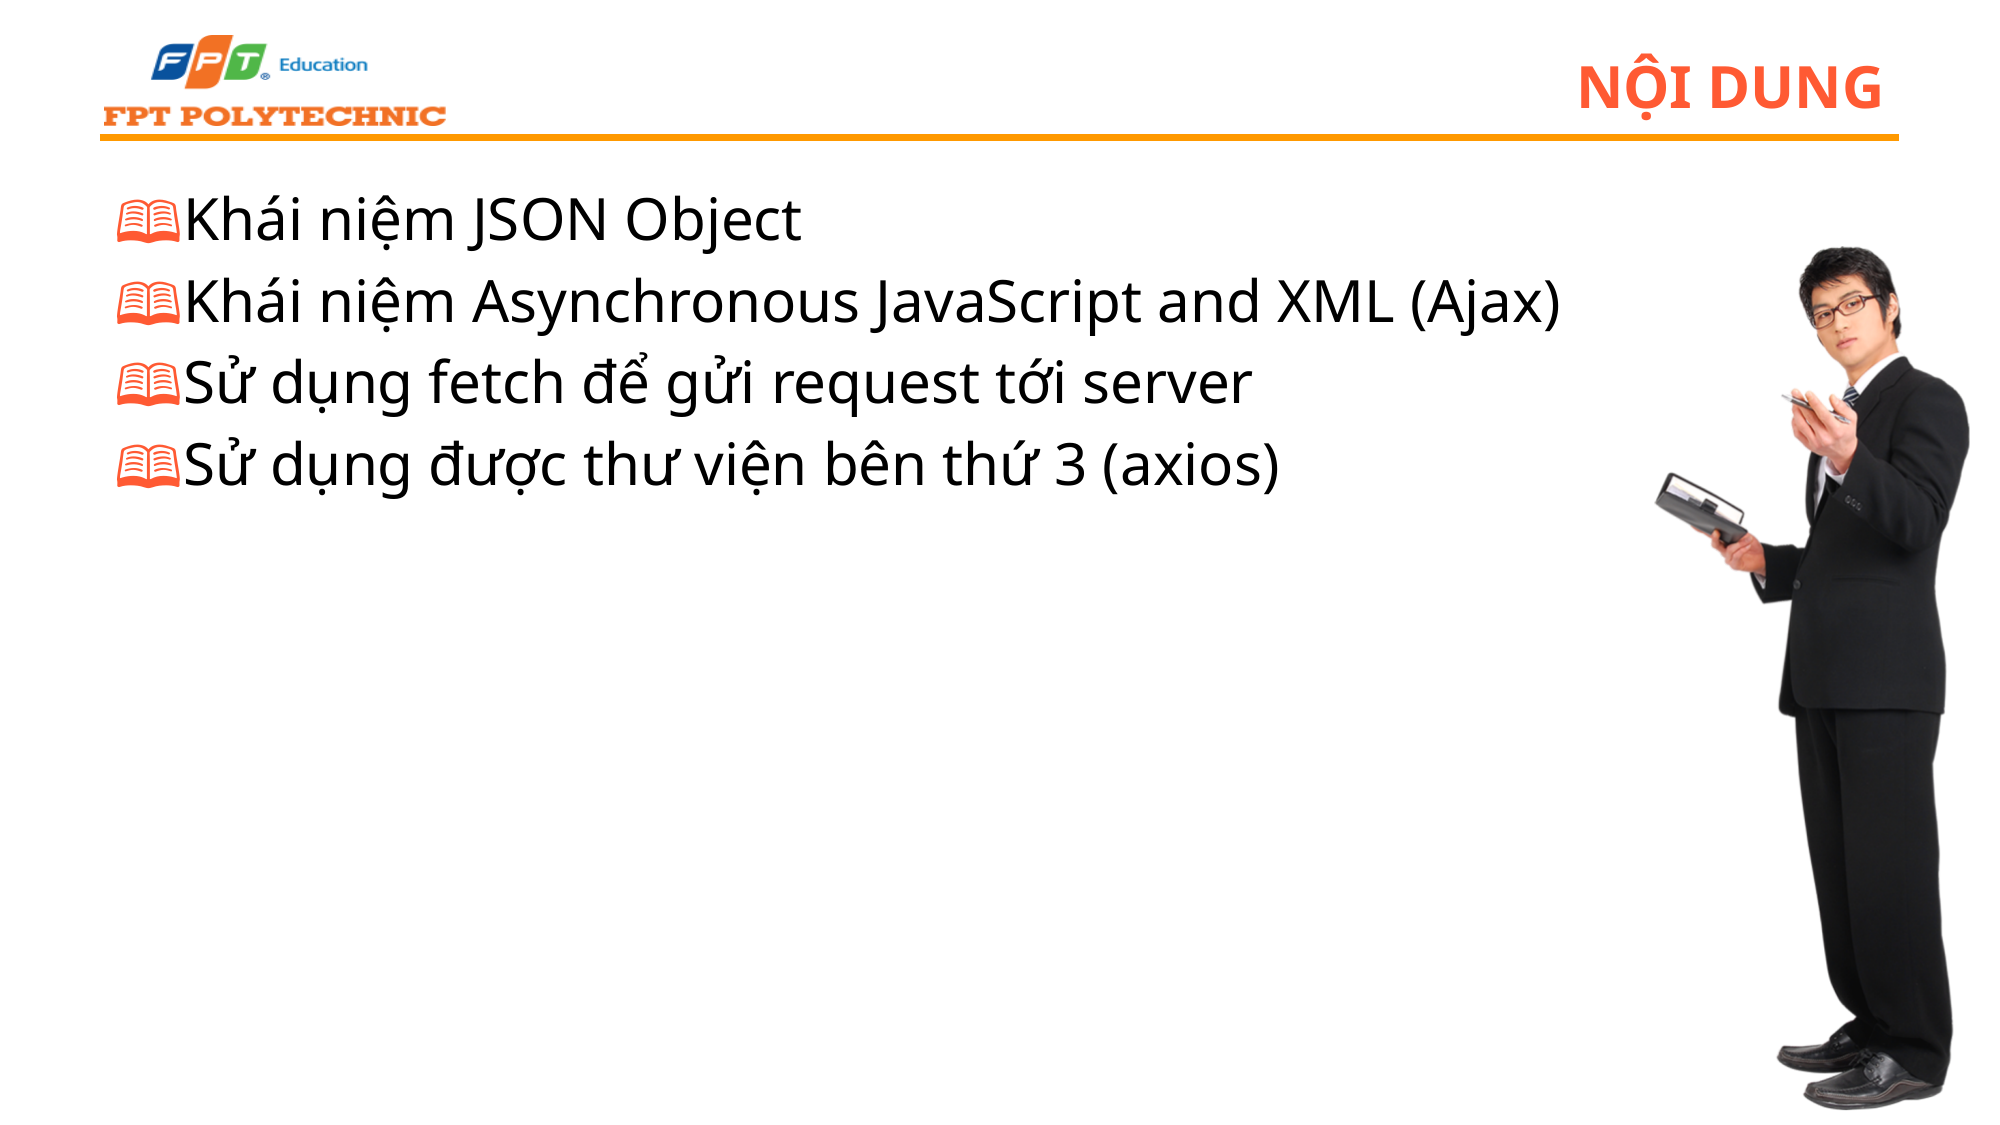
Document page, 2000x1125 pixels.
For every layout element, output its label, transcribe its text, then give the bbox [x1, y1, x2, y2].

picture [104, 35, 450, 126]
title Nội dung [449, 45, 1900, 125]
picture [1624, 246, 2000, 1125]
list Khái niệm JSON Object Khái niệm Asynchronous JavaScript and XML (Ajax) Sử dụng fetch để gửi request tới server Sử dụng được thư viện bên thứ 3 (axios) [99, 174, 1900, 1038]
